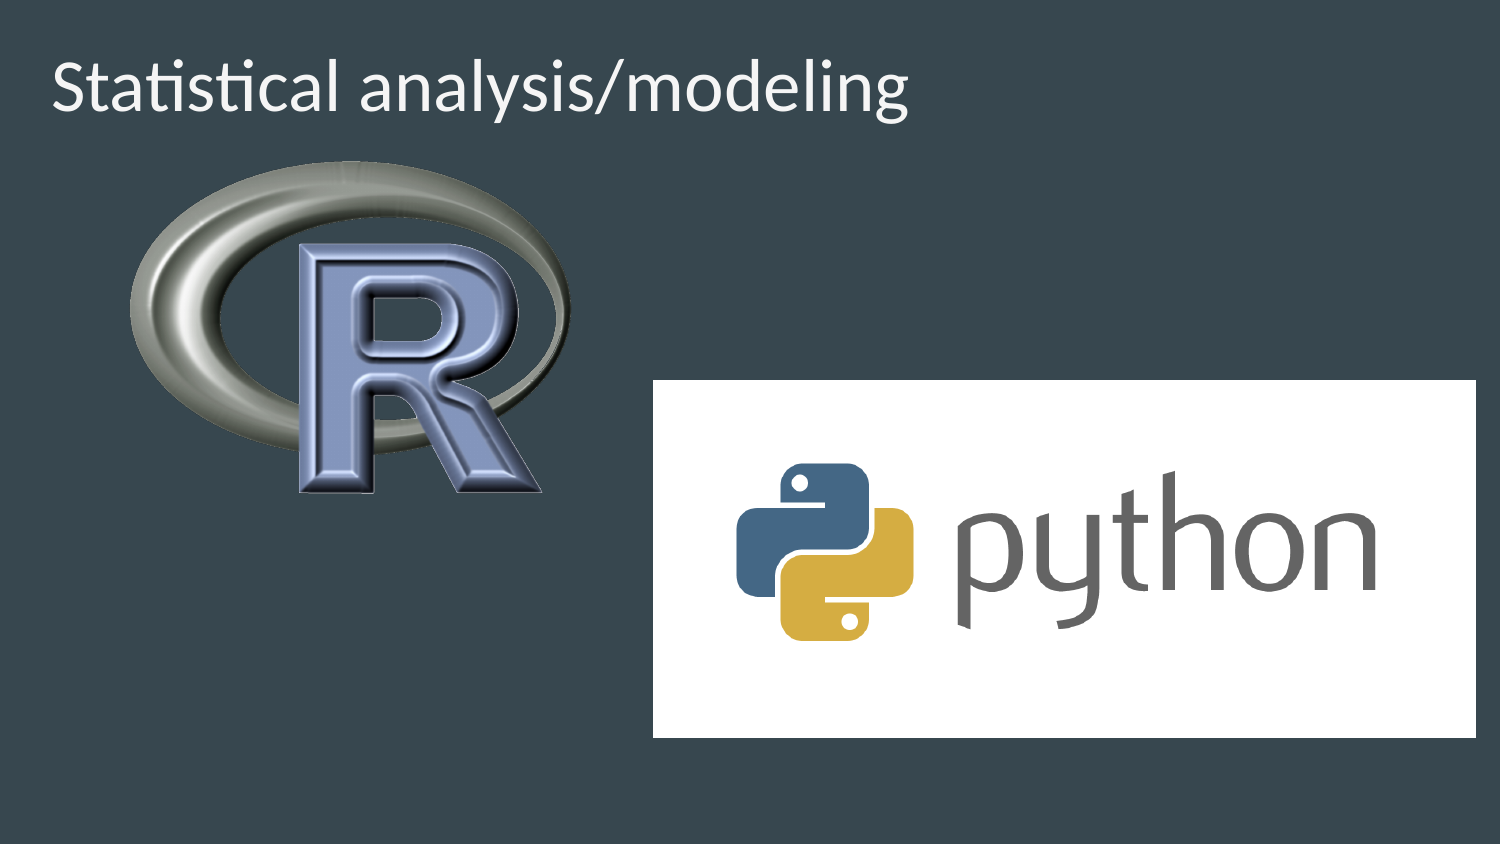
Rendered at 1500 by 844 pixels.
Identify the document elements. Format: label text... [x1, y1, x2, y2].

picture [653, 380, 1477, 738]
title Statistical analysis/modeling [36, 21, 1434, 115]
picture [128, 158, 572, 496]
